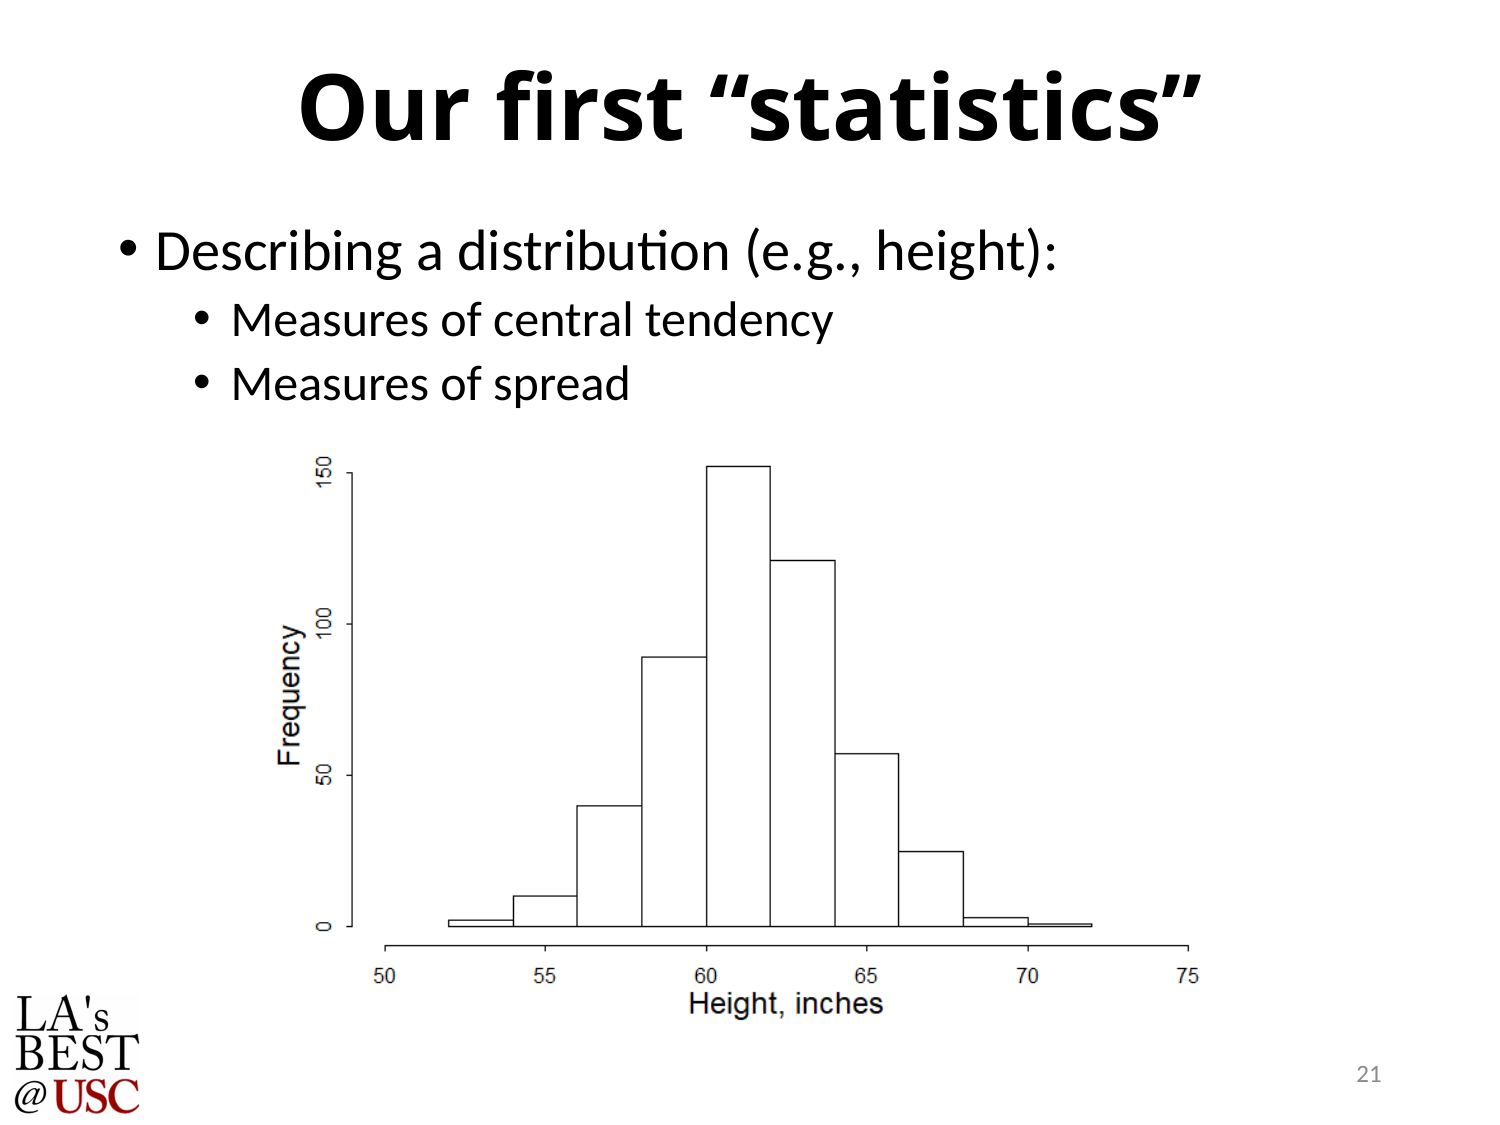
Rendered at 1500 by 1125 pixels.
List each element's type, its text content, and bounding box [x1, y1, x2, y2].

list Describing a distribution (e.g., height): Measures of central tendency Measures of spread [103, 212, 1397, 949]
slide_number 21 [1059, 1042, 1397, 1103]
title Our first “statistics” [103, 14, 1397, 206]
picture [255, 424, 1245, 1043]
picture [14, 994, 140, 1115]
